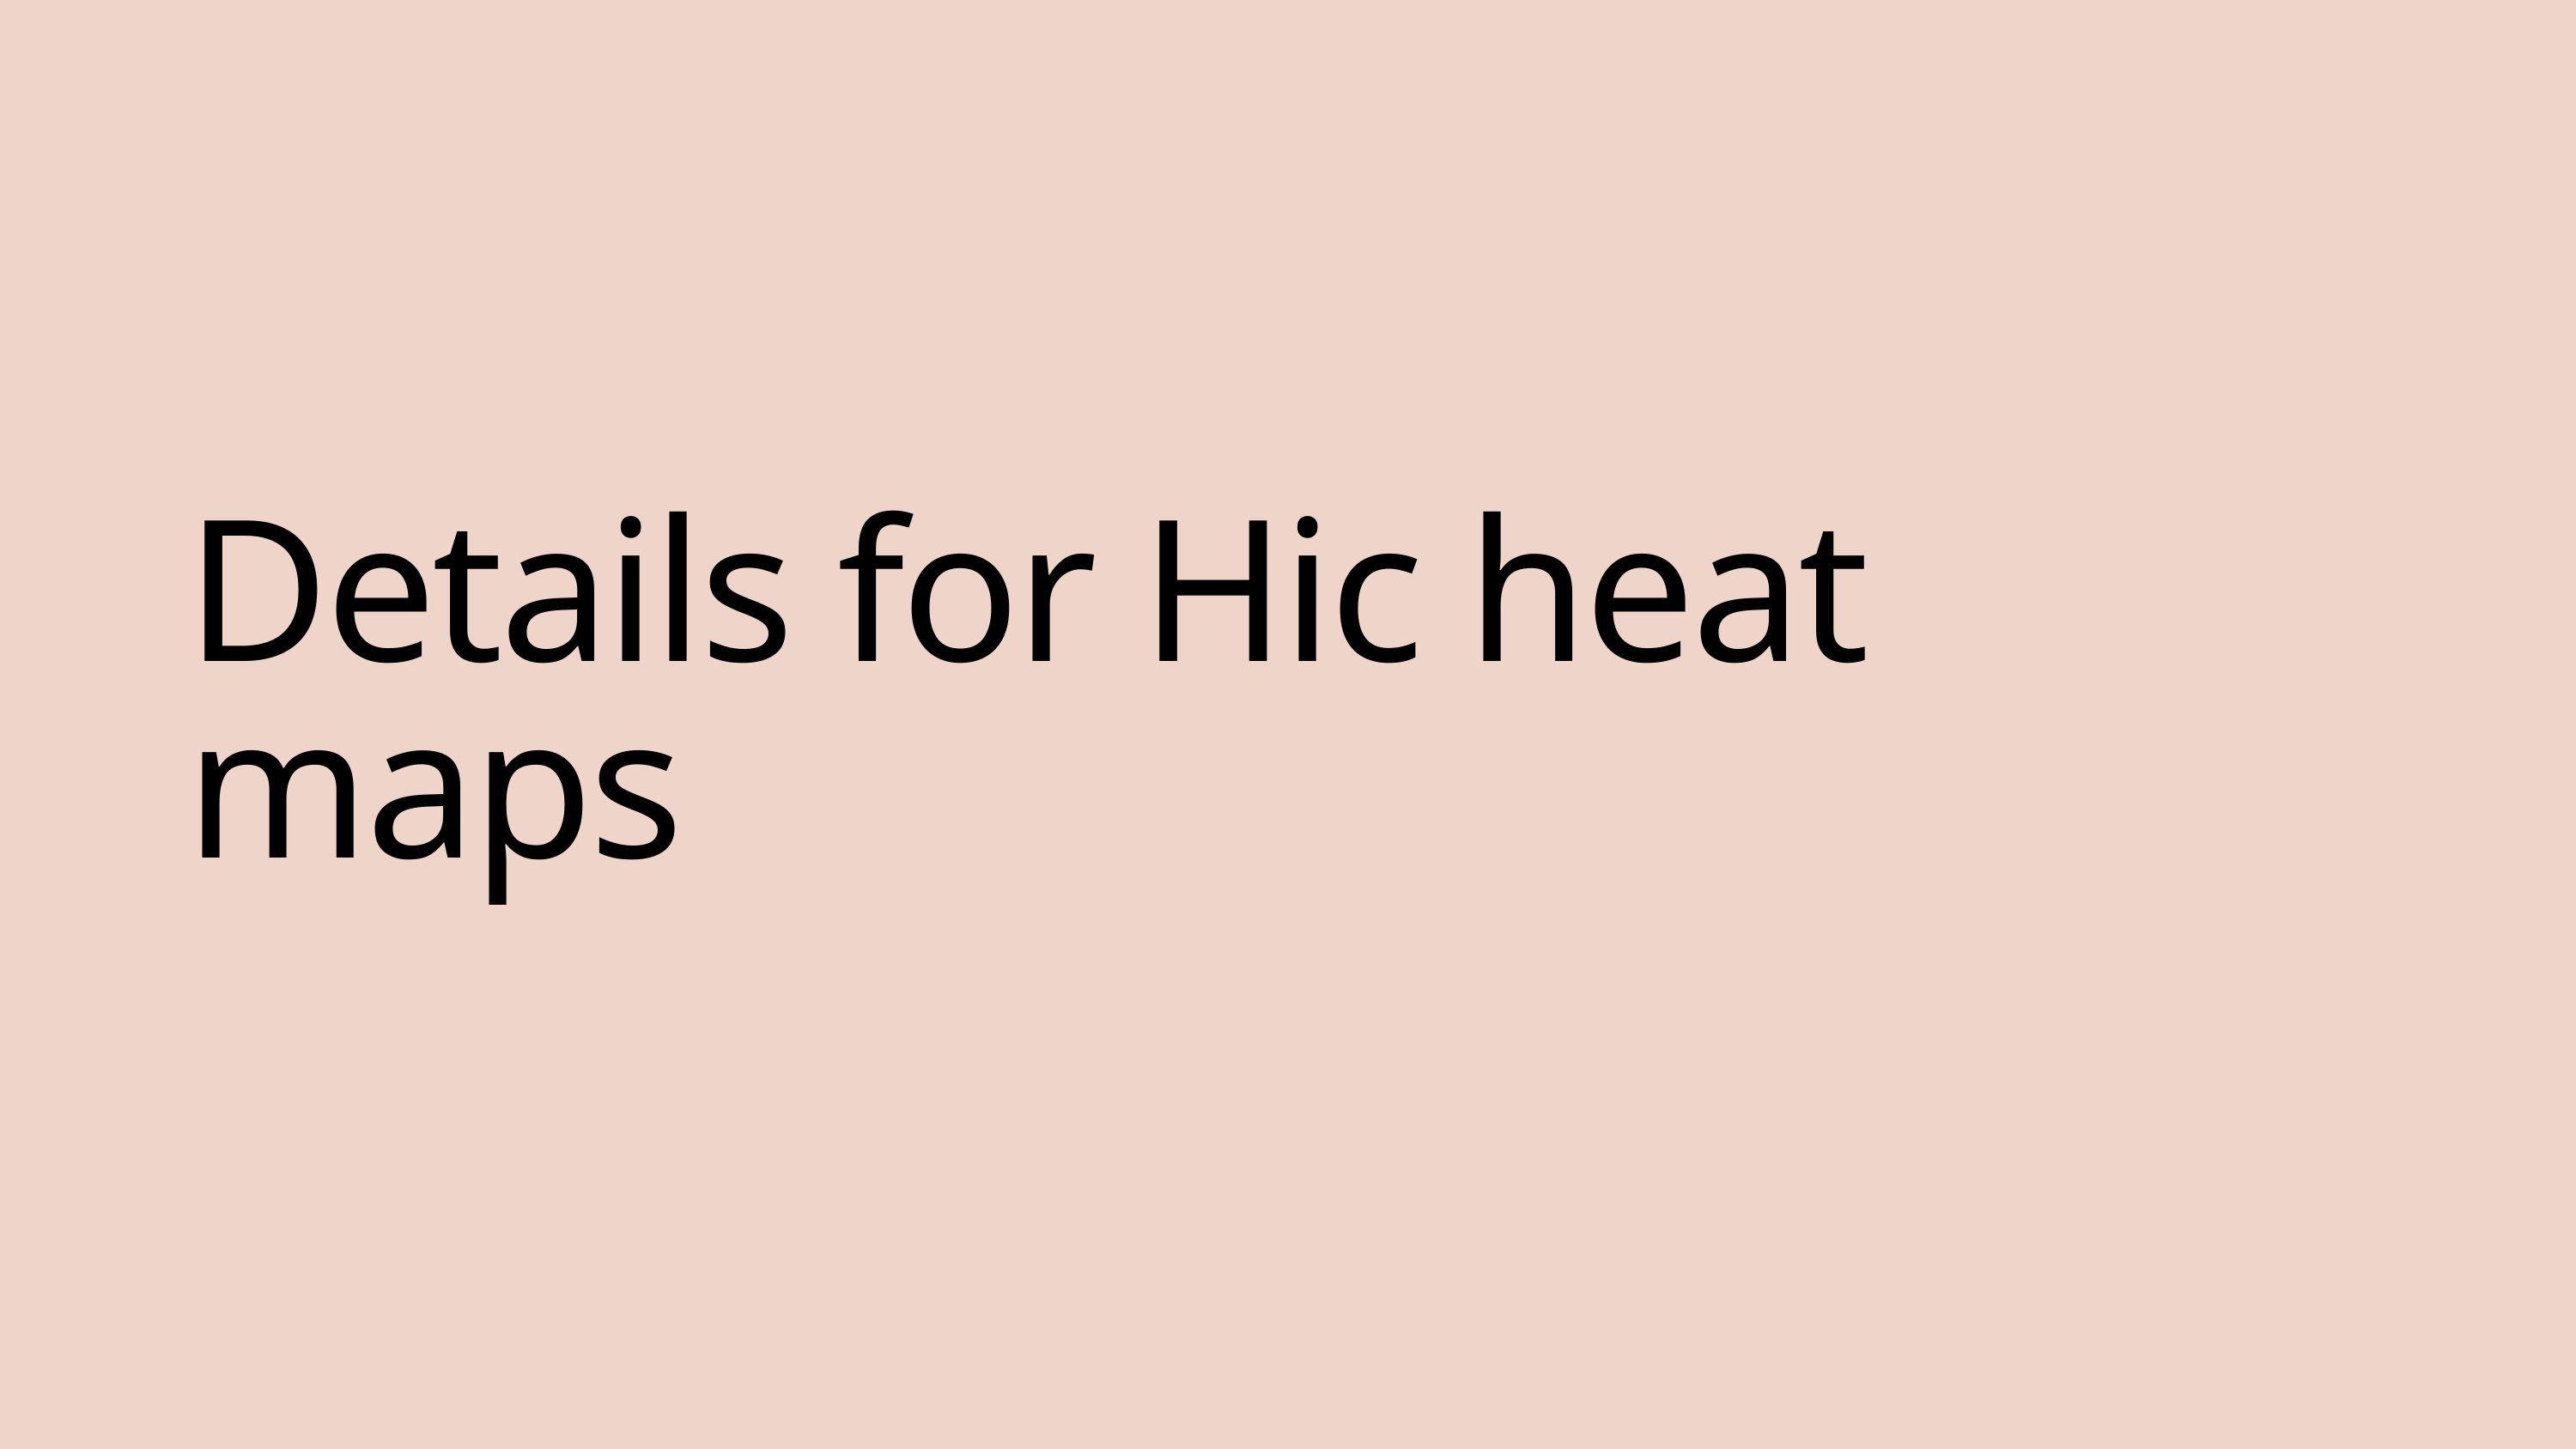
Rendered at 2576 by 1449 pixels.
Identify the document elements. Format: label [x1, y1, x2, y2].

text_box [185, 504, 1881, 1056]
